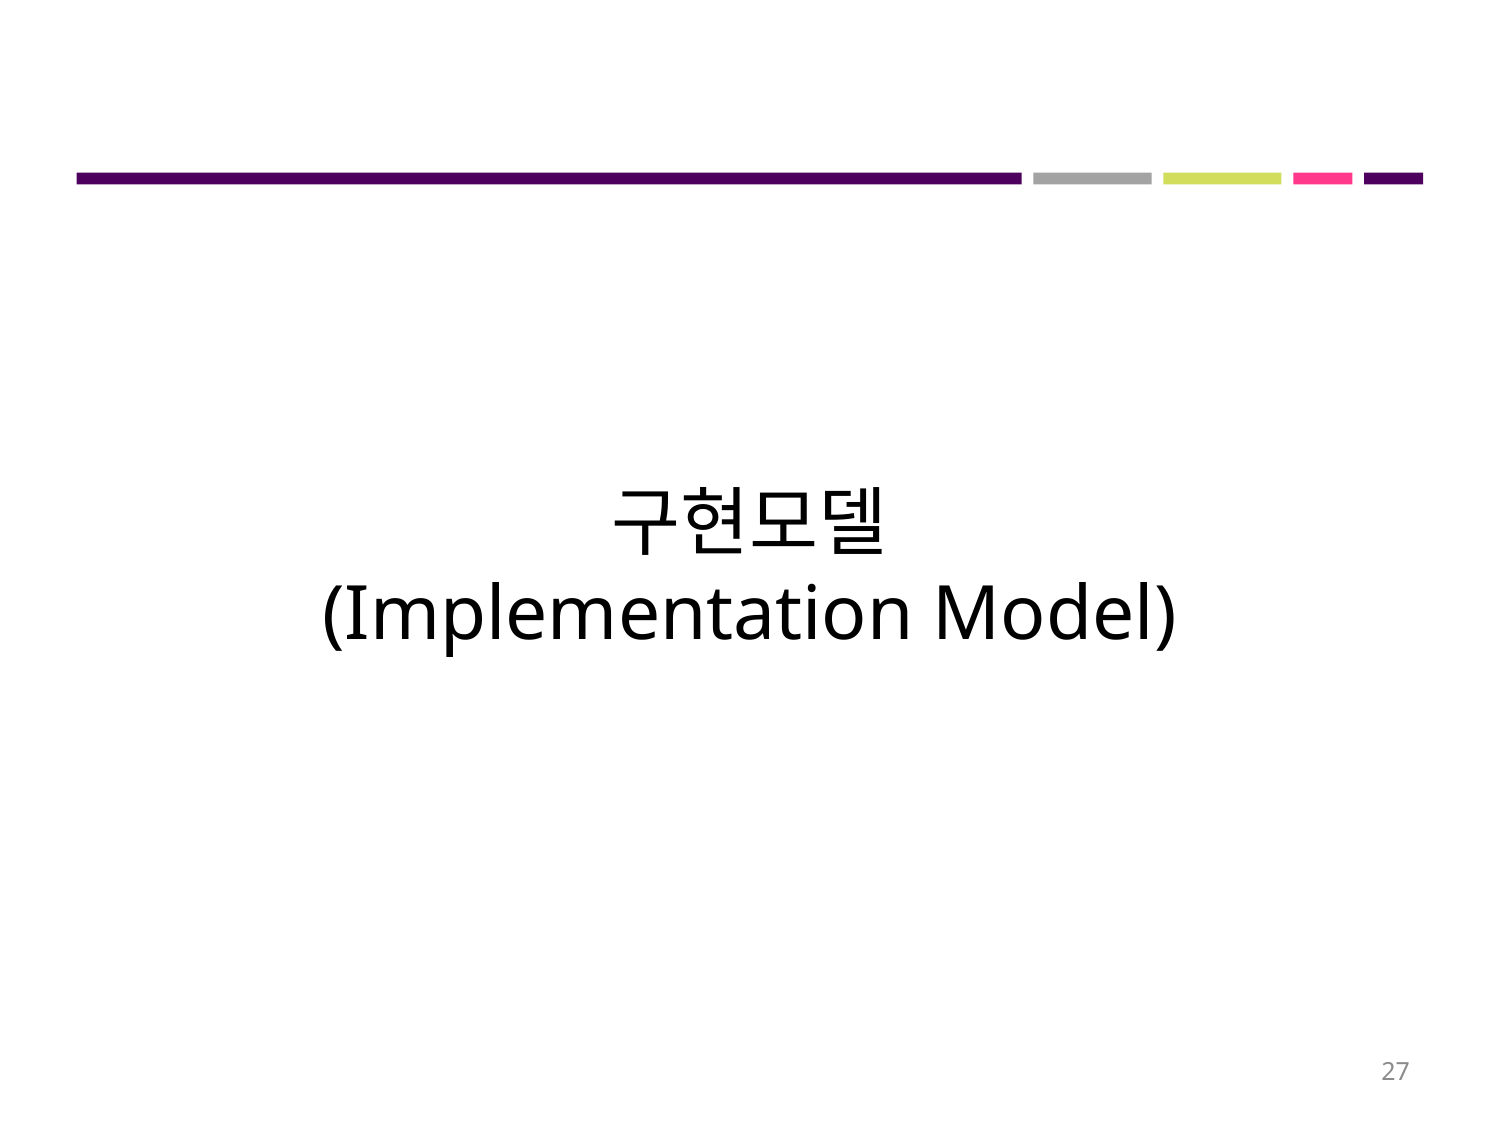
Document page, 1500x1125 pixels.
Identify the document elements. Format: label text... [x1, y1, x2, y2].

text_box 구현모델 (Implementation Model) [112, 444, 1388, 686]
slide_number 27 [1074, 1042, 1425, 1103]
